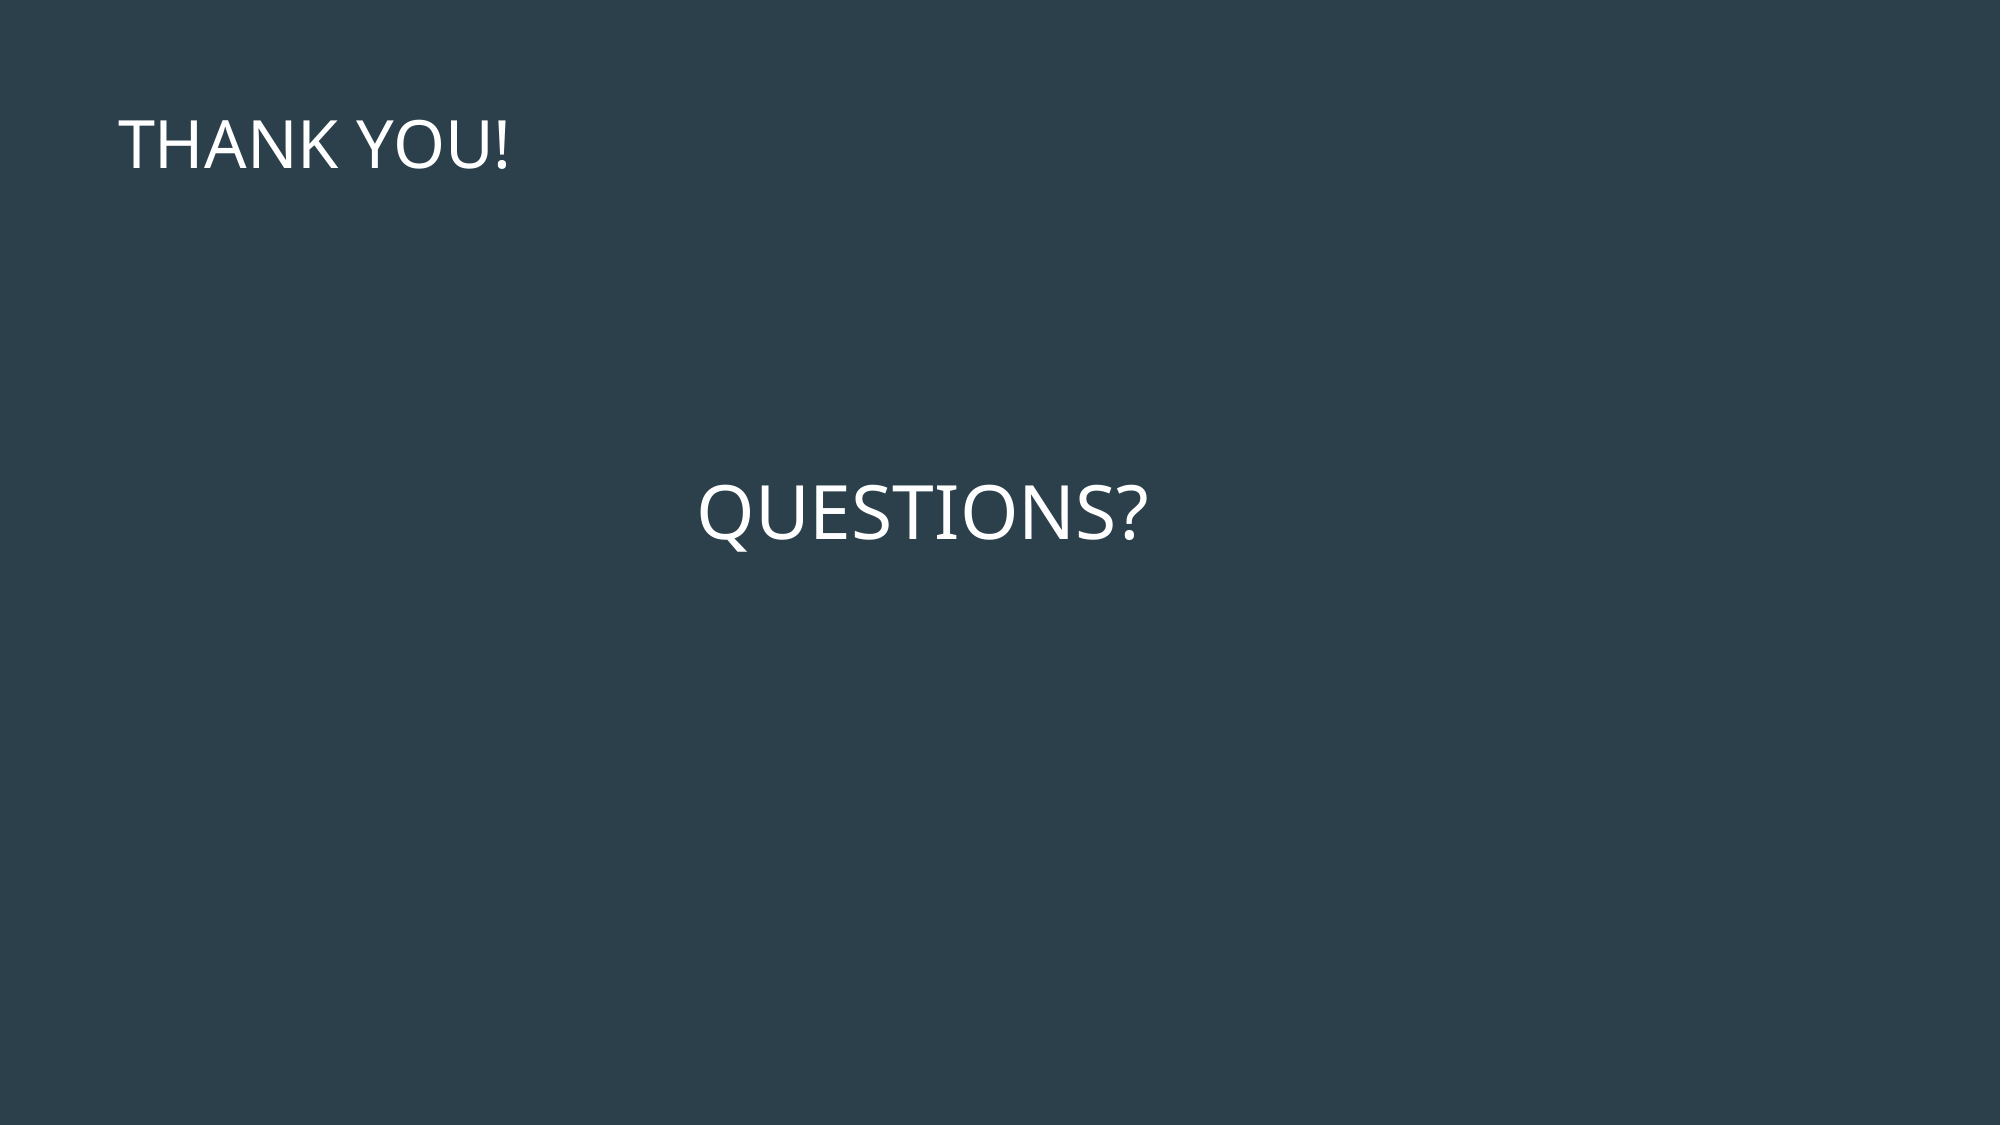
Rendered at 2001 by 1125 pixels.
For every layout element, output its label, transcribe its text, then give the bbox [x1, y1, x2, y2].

text_box QUESTIONS? [681, 456, 1304, 562]
title THANK YOU! [118, 101, 1878, 344]
